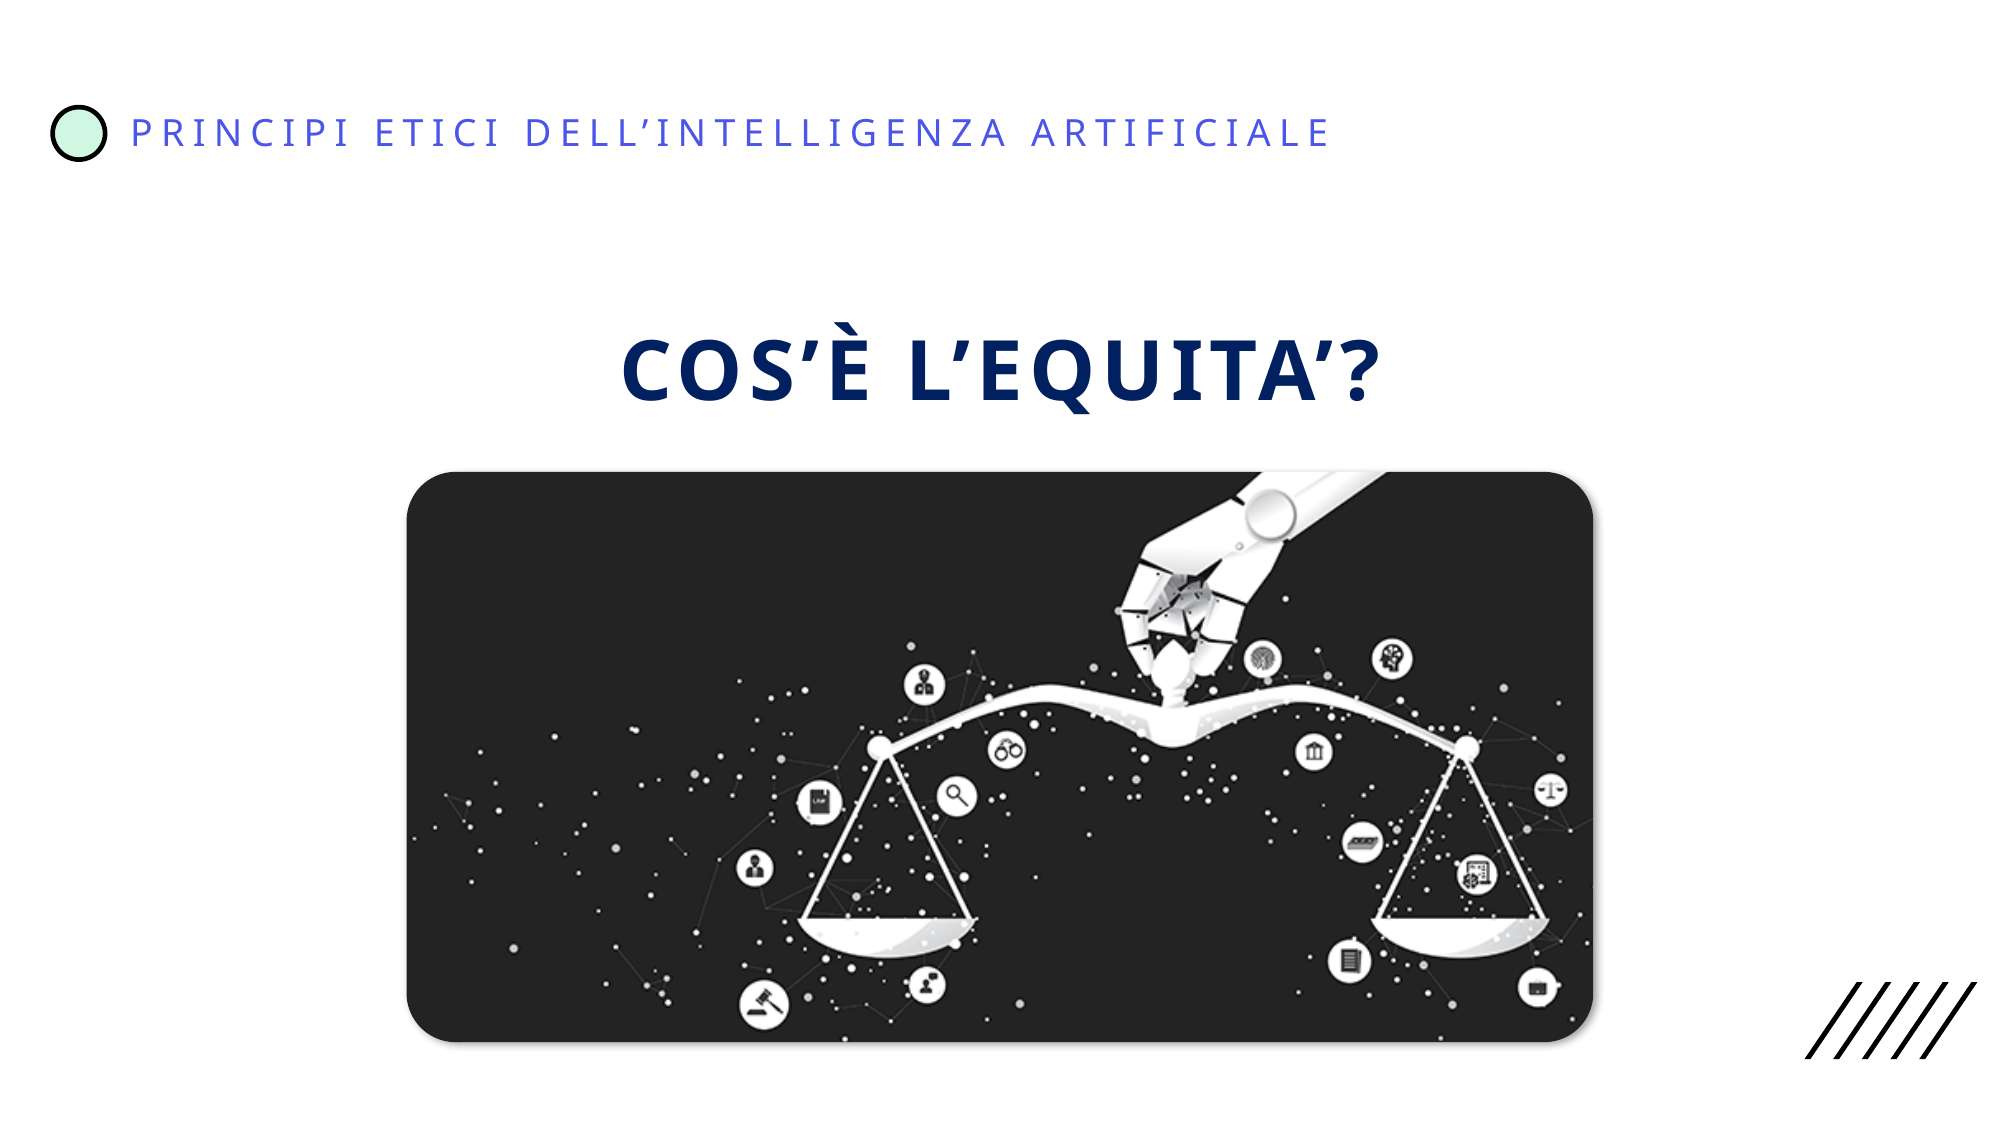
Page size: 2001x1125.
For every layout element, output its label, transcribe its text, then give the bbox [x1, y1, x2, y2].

text_box PRINCIPI ETICI DELL’INTELLIGENZA ARTIFICIALE [115, 106, 1439, 170]
picture [406, 471, 1594, 1043]
text_box COS’è L’EQUITA’? [331, 138, 1669, 426]
